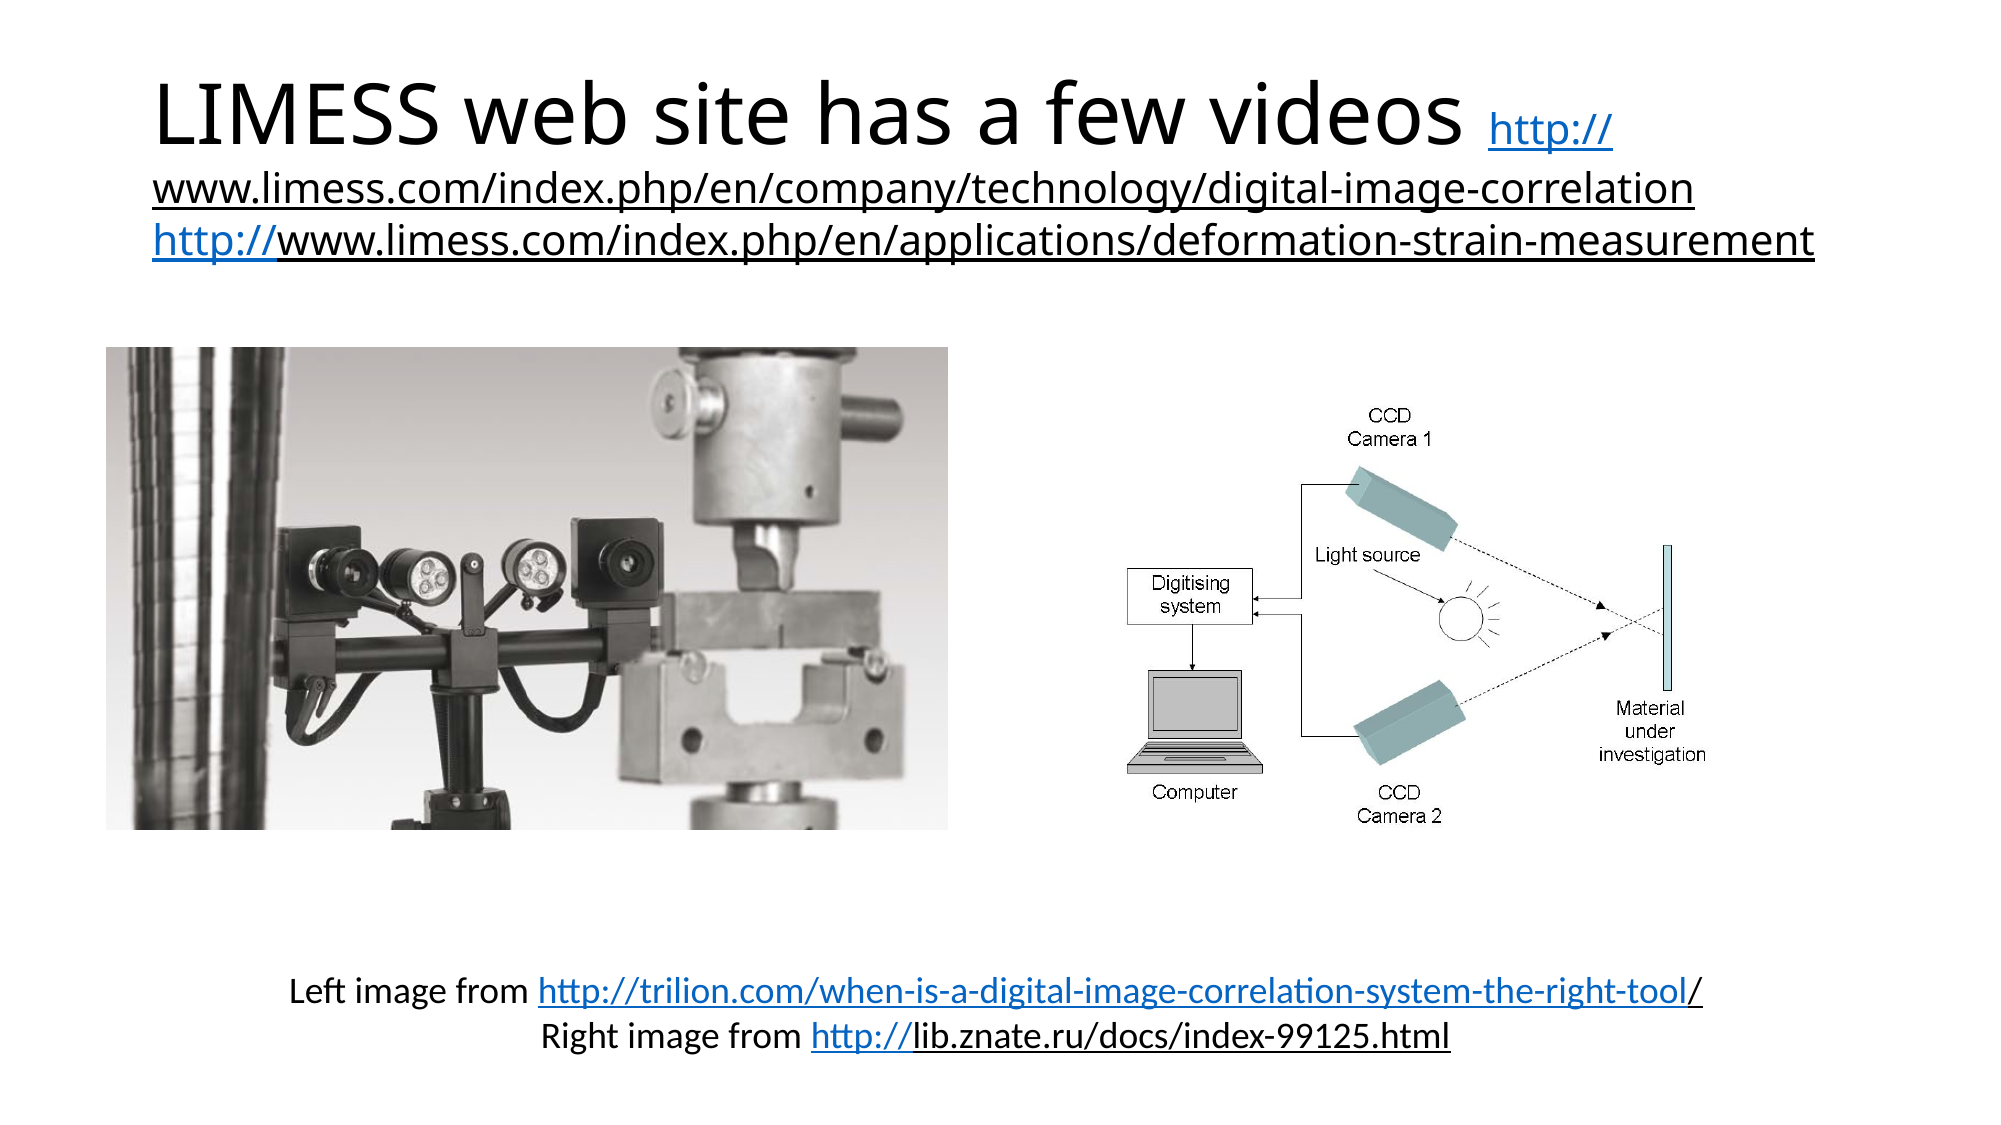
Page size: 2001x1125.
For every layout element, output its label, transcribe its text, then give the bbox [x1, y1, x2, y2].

picture [1020, 347, 1715, 868]
title LIMESS web site has a few videos http://www.limess.com/index.php/en/company/technology/digital-image-correlation http://www.limess.com/index.php/en/applications/deformation-strain-measurement [137, 59, 1863, 278]
text_box Left image from http://trilion.com/when-is-a-digital-image-correlation-system-the-right-tool/ Right image from http://lib.znate.ru/docs/index-99125.html [79, 958, 1921, 1064]
picture [106, 347, 948, 830]
